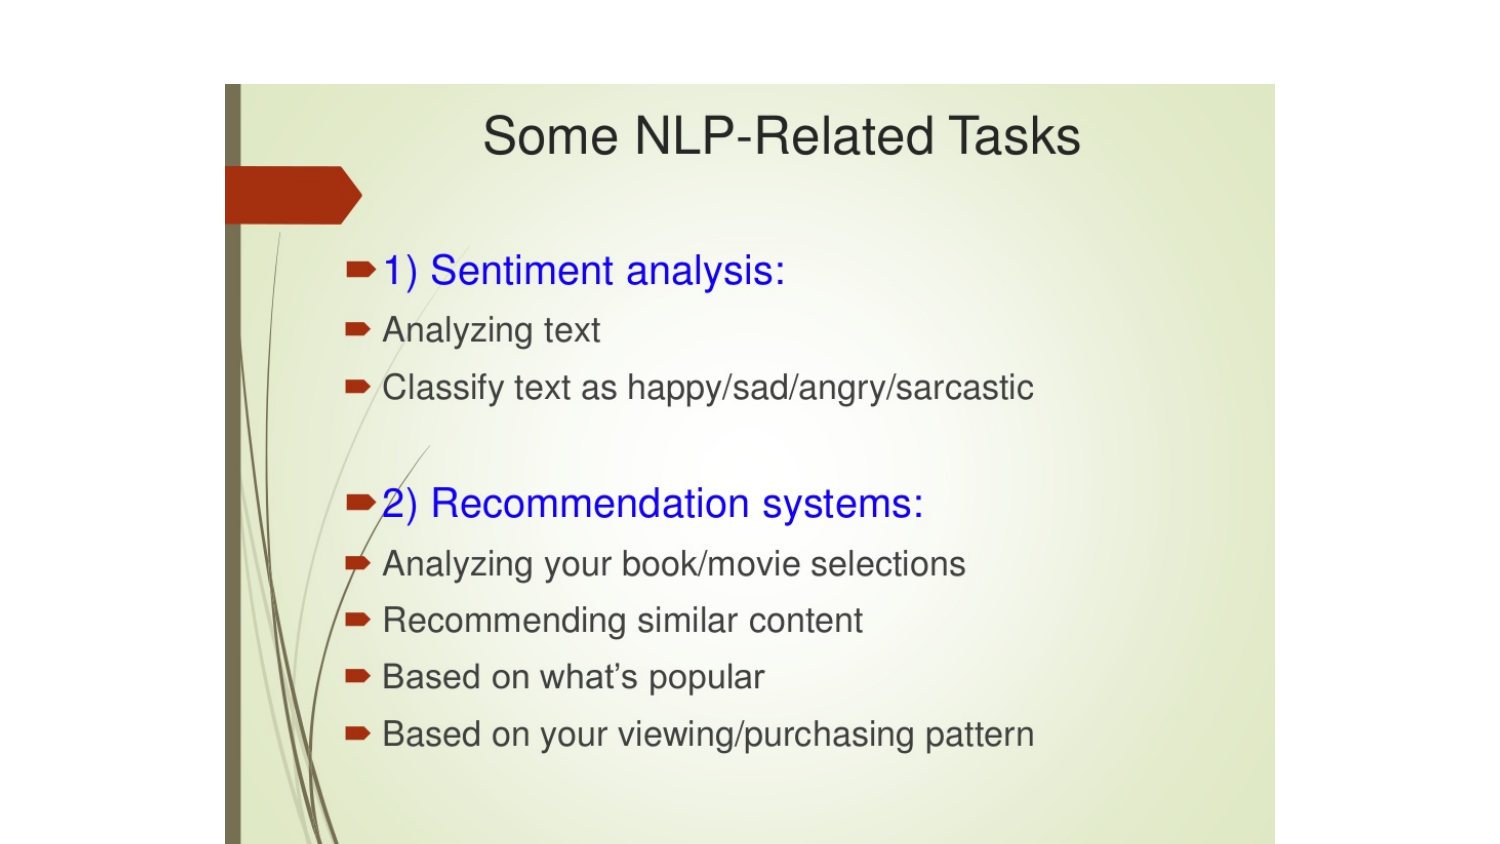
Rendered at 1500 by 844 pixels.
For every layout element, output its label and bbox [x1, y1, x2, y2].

picture [224, 84, 1276, 844]
